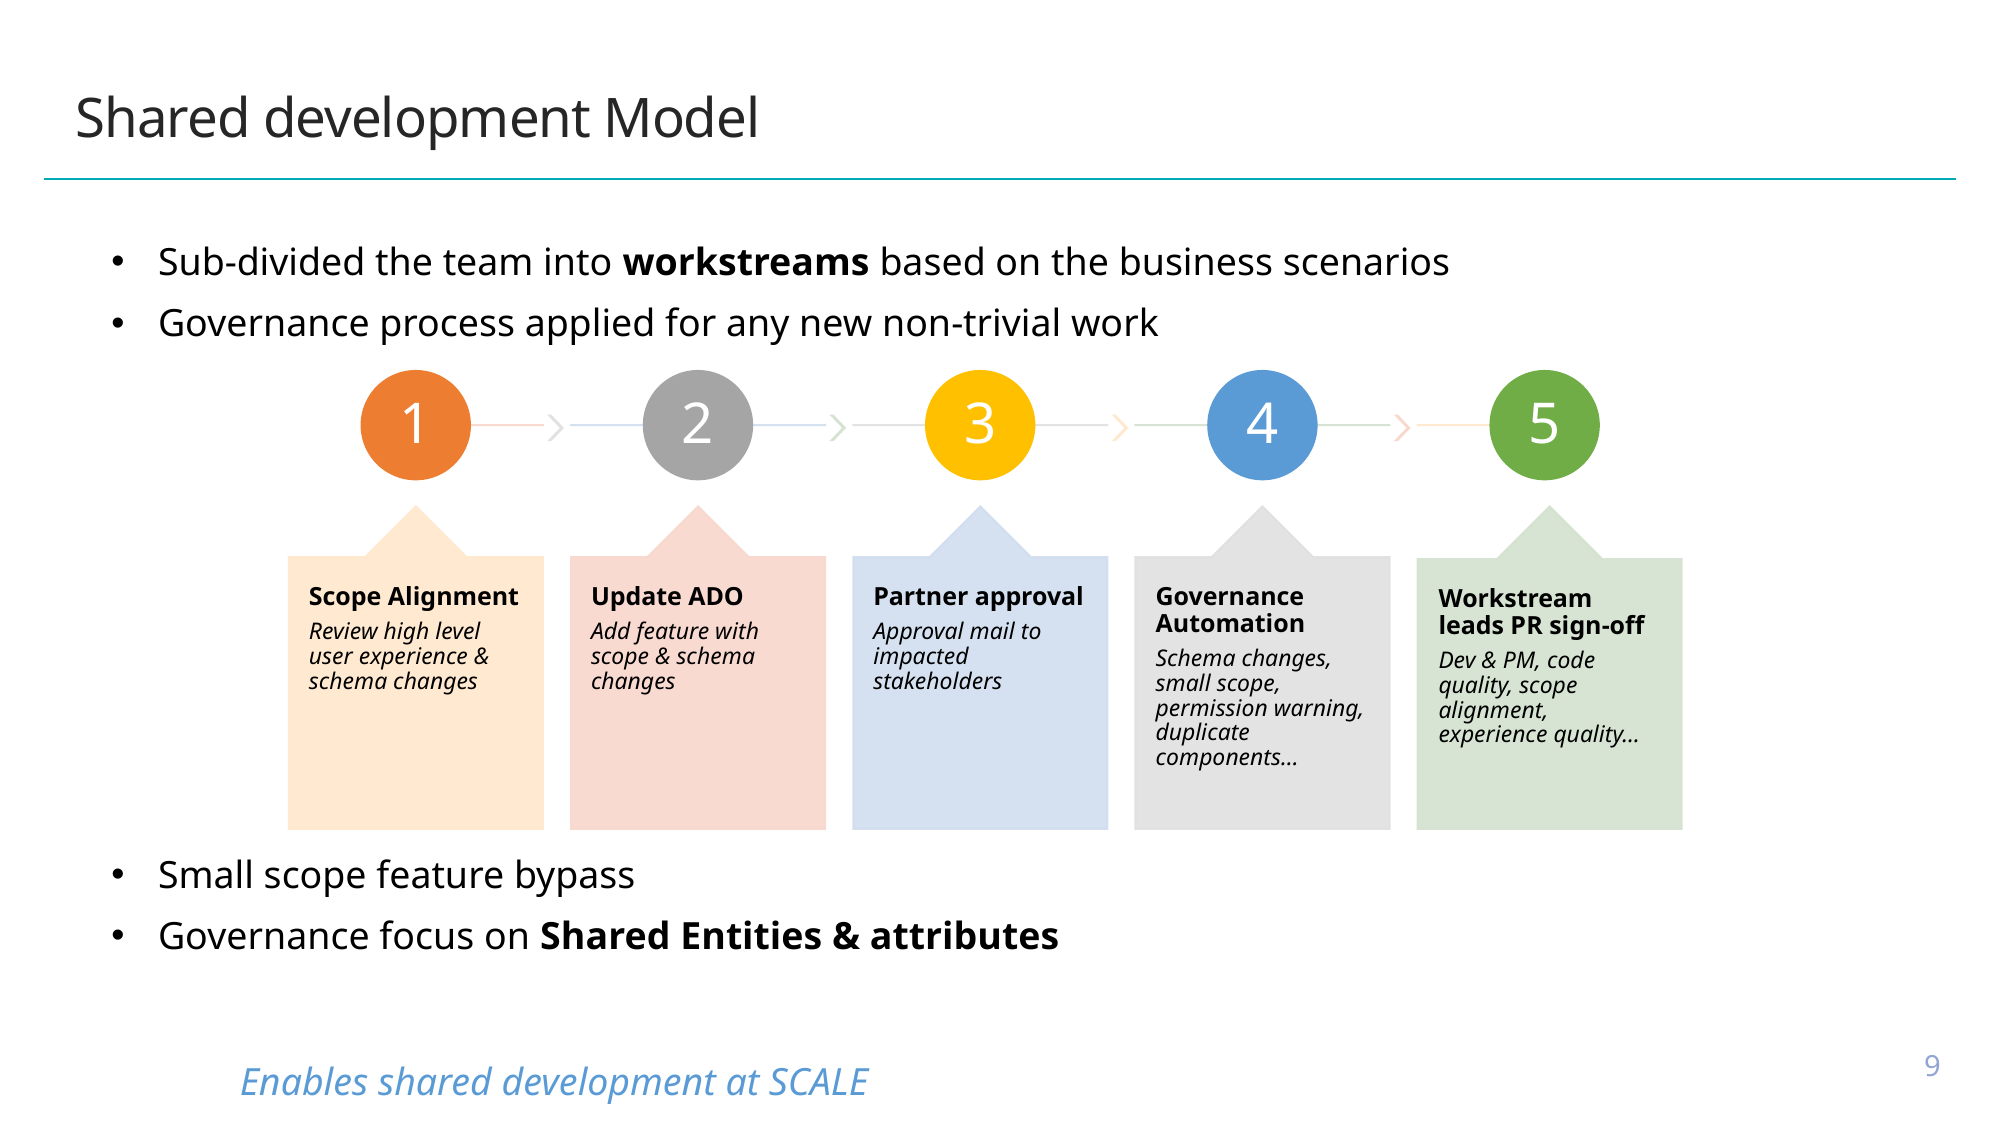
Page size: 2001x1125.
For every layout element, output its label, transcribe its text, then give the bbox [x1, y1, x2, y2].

title Shared development Model [60, 75, 1869, 156]
slide_number 9 [1862, 1056, 1956, 1078]
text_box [287, 383, 1713, 817]
list Sub-divided the team into workstreams based on the business scenarios Governance process applied for any new non-trivial work Small scope feature bypass Governance focus on Shared Entities & attributes [96, 235, 1904, 1050]
text_box Enables shared development at SCALE [224, 1050, 1862, 1111]
